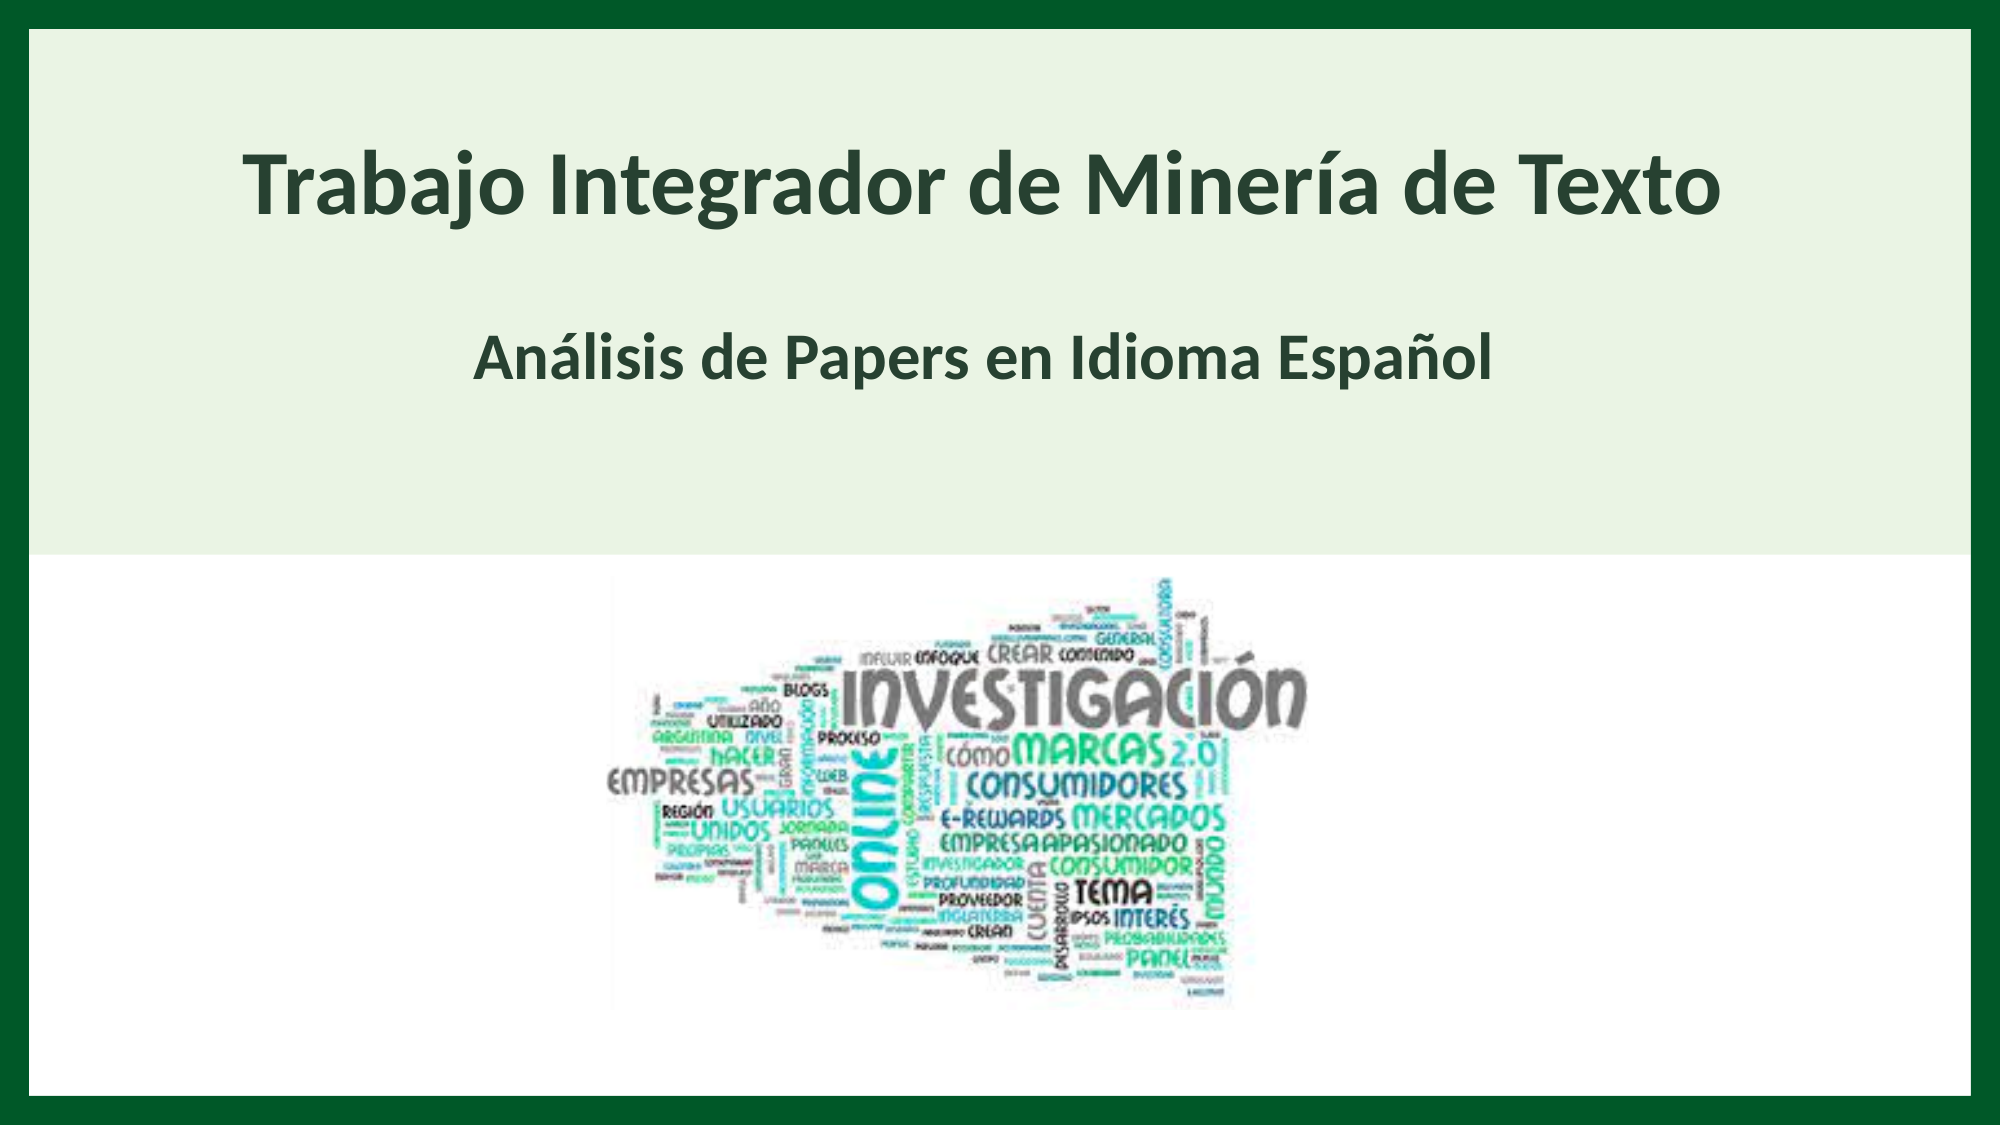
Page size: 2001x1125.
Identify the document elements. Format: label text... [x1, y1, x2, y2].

picture [606, 576, 1309, 1010]
text_box [29, 29, 1970, 556]
text_box [0, 0, 2000, 1125]
text_box Trabajo Integrador de Minería de Texto Análisis de Papers en Idioma Español [152, 115, 1816, 401]
